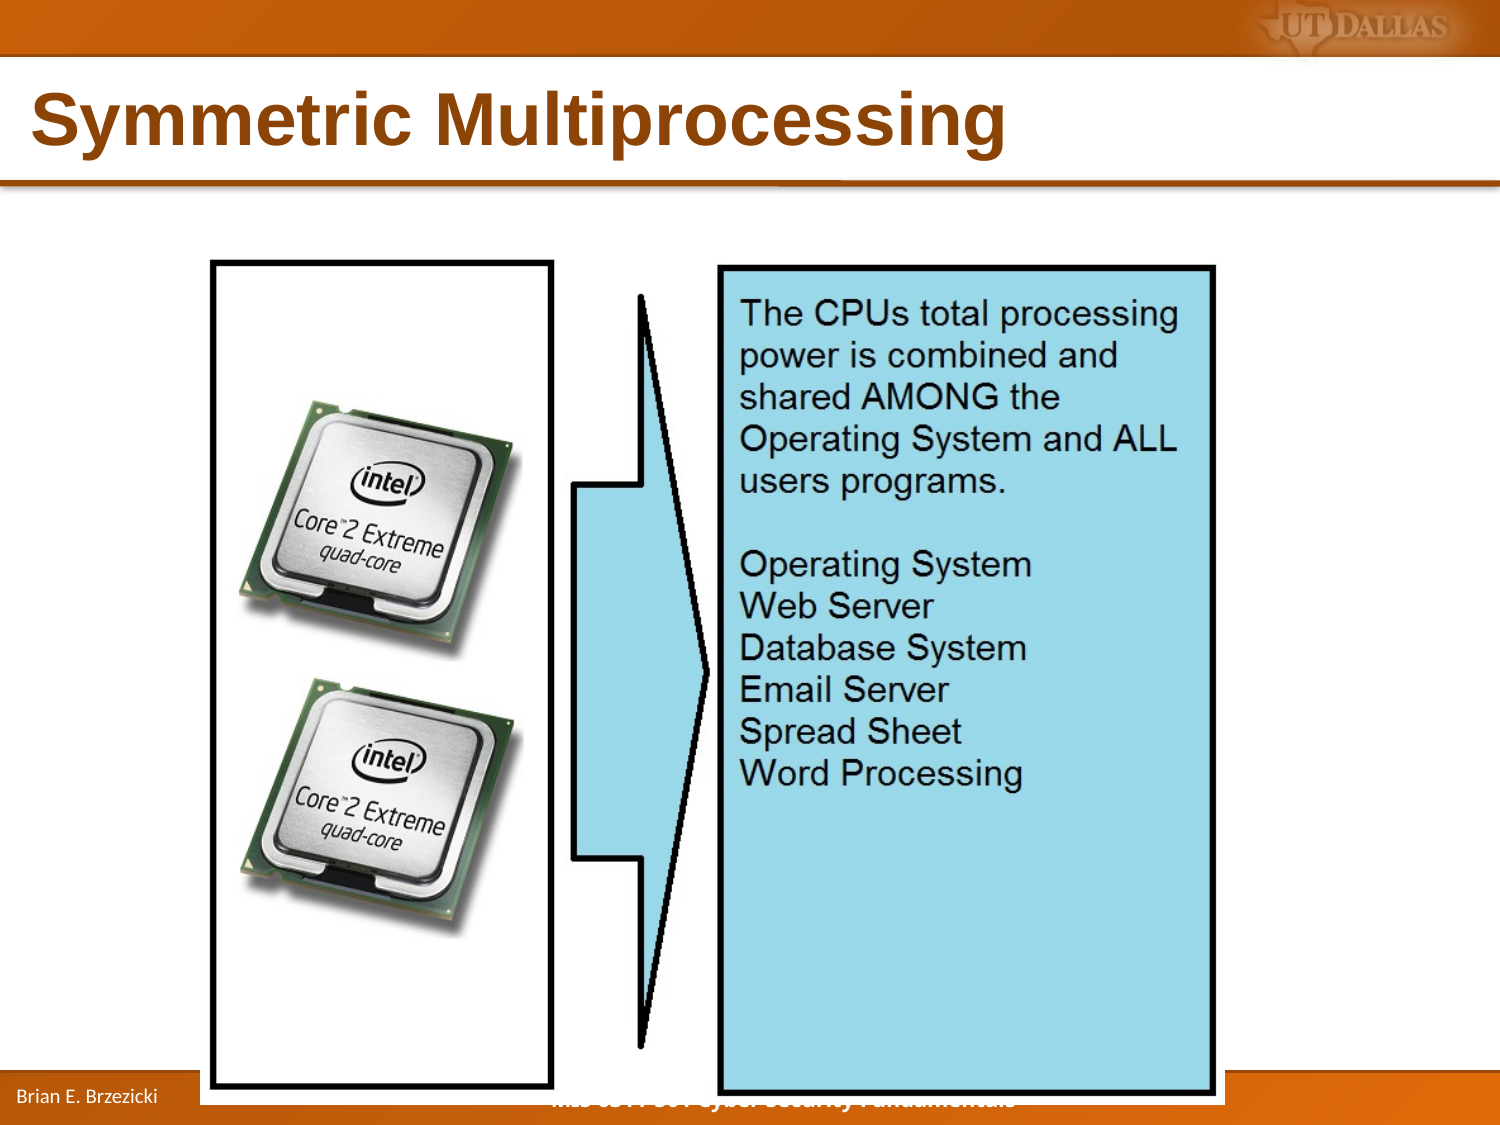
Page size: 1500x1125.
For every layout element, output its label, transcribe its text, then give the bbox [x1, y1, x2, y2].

picture [1218, 0, 1500, 64]
text_box Brian E. Brzezicki [1, 1074, 173, 1115]
title Symmetric Multiprocessing [0, 64, 1500, 178]
picture [199, 251, 1226, 1106]
